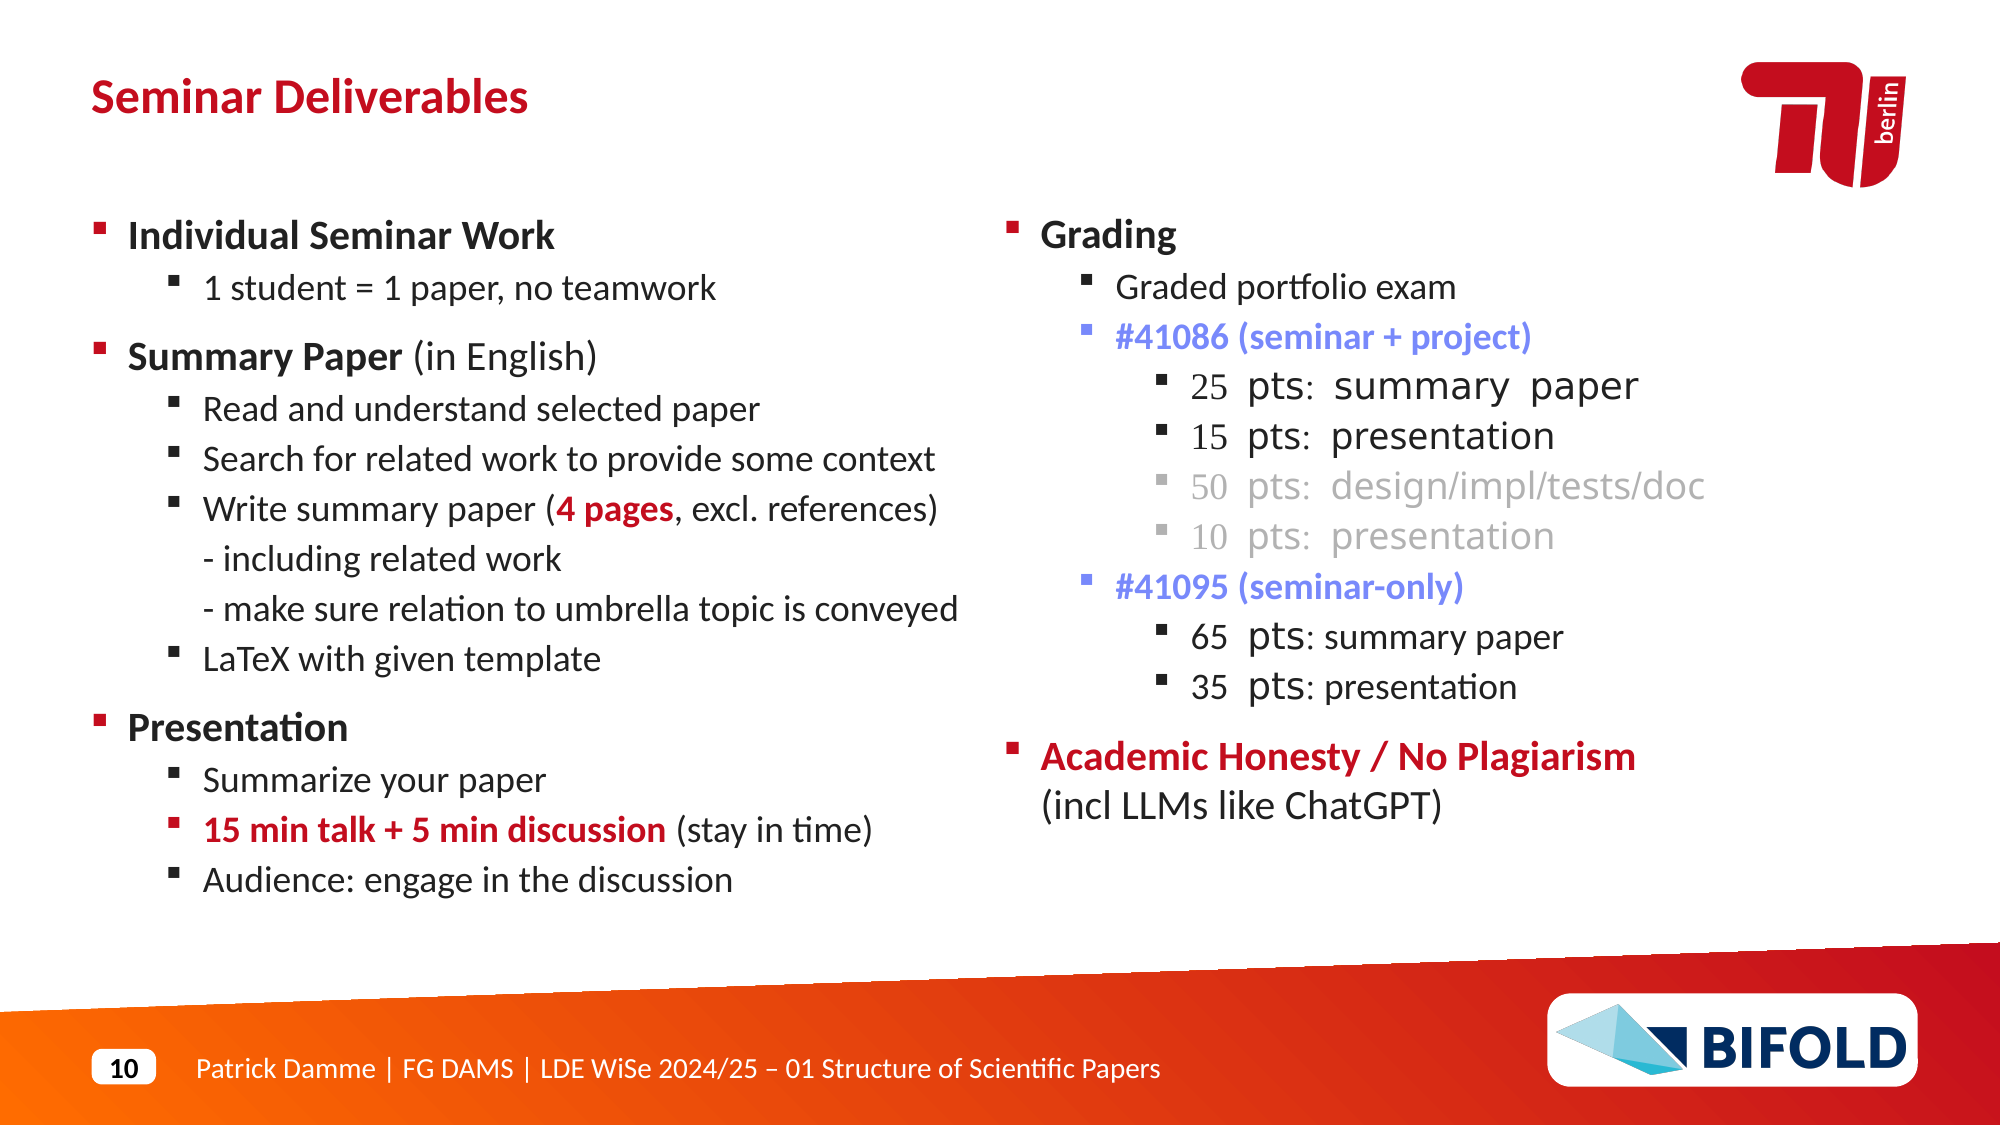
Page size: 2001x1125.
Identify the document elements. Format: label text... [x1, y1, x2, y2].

list Seminar Deliverables [91, 65, 1455, 183]
list Individual Seminar Work 1 student = 1 paper, no teamwork Summary Paper (in English) Read and understand selected paper Search for related work to provide some context Write summary paper (4 pages, excl. references) - including related work - make sure relation to umbrella topic is conveyed LaTeX with given template Presentation Summarize your paper 15 min talk + 5 min discussion (stay in time) Audience: engage in the discussion [90, 208, 1000, 948]
picture [1741, 62, 1906, 188]
picture [1556, 1004, 1906, 1075]
list Grading Graded portfolio exam #41086 (seminar + project) 25 pts: summary paper 15 pts: presentation 50 pts: design/impl/tests/doc 10 pts: presentation #41095 (seminar-only) 65 pts: summary paper 35 pts: presentation Academic Honesty / No Plagiarism (incl LLMs like ChatGPT) [1003, 207, 1913, 947]
